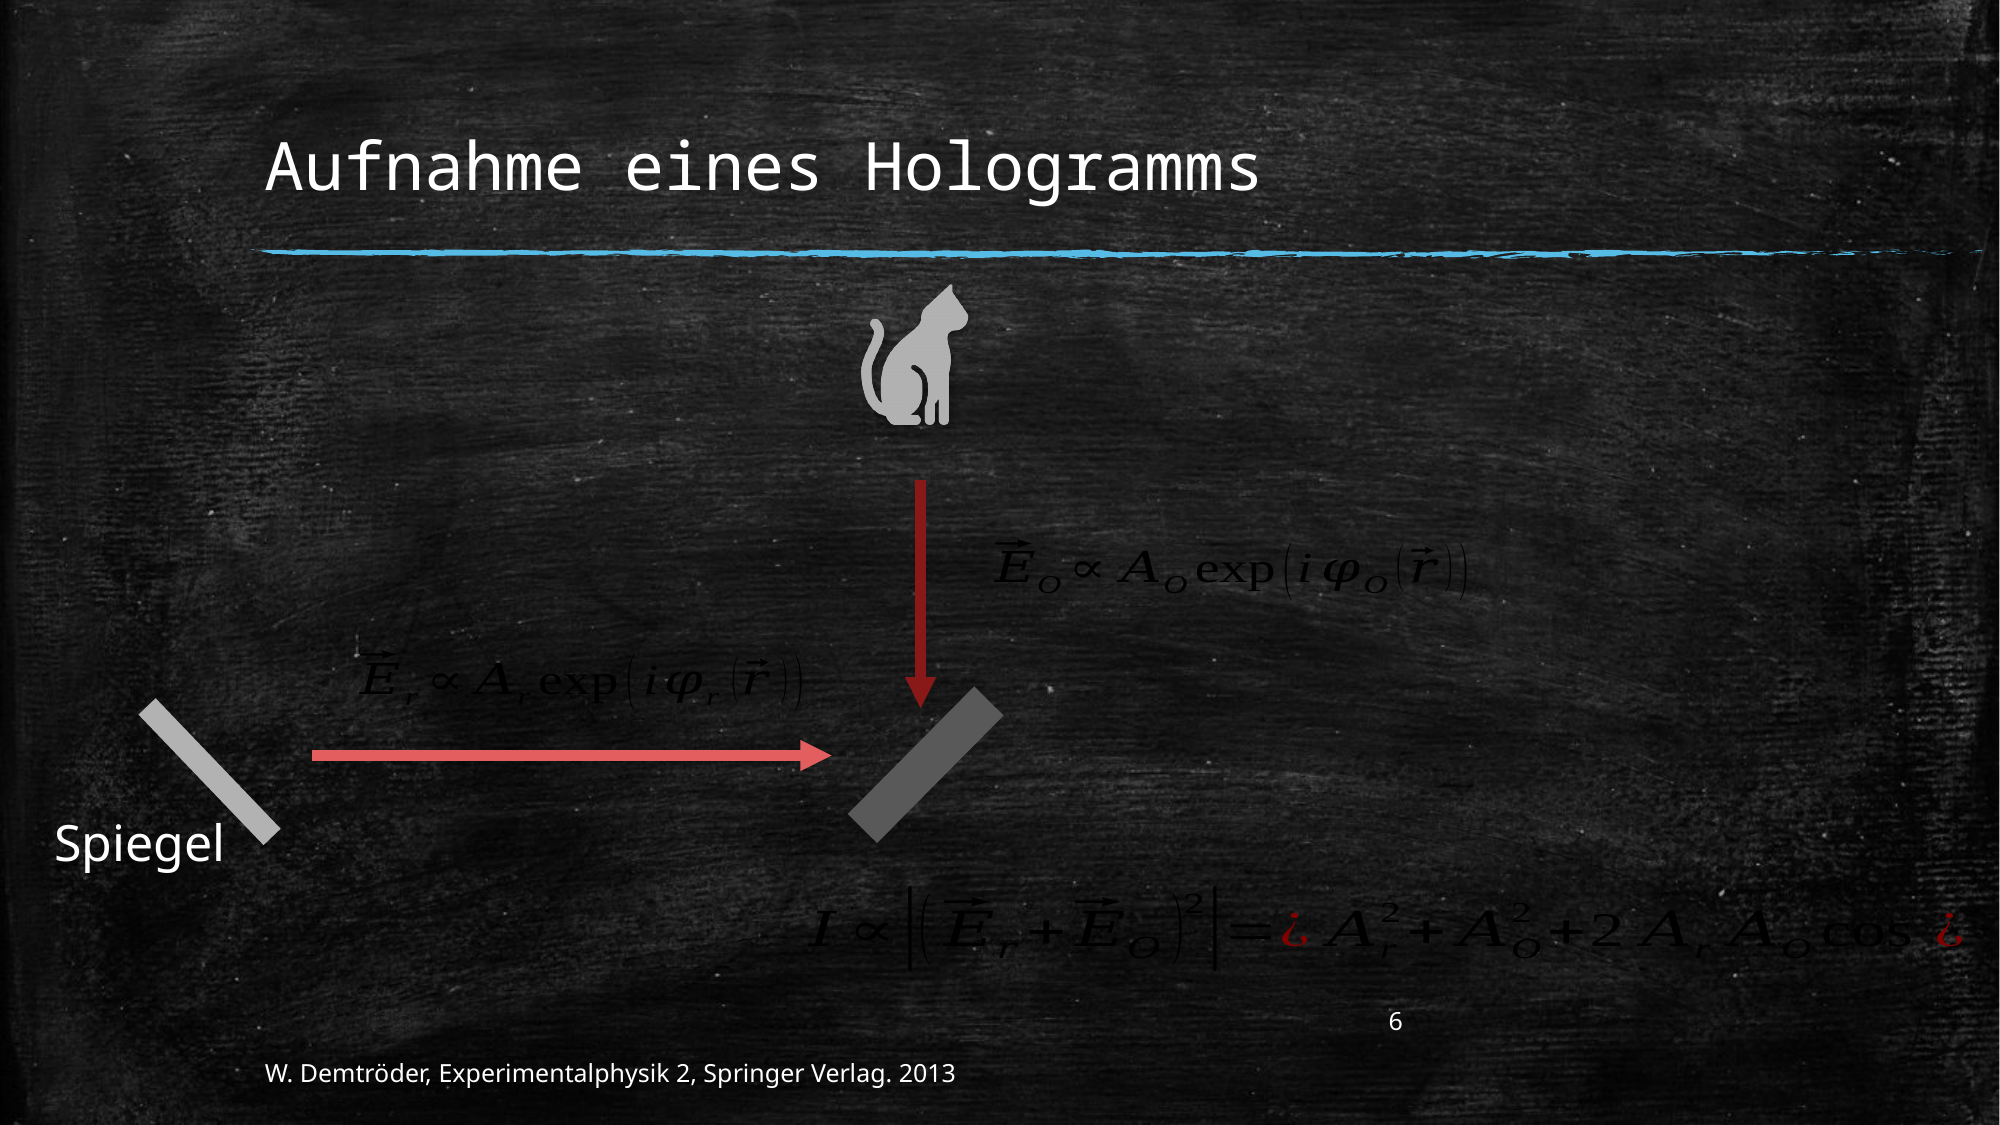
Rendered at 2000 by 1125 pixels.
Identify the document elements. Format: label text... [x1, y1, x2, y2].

footer W. Demtröder, Experimentalphysik 2, Springer Verlag. 2013 [249, 1050, 1288, 1096]
text_box [138, 698, 281, 846]
slide_number 6 [1228, 999, 1418, 1045]
text_box [847, 686, 1004, 844]
text_box Spiegel [39, 810, 241, 880]
title Aufnahme eines Hologramms [249, 45, 1750, 213]
picture [831, 271, 1000, 439]
